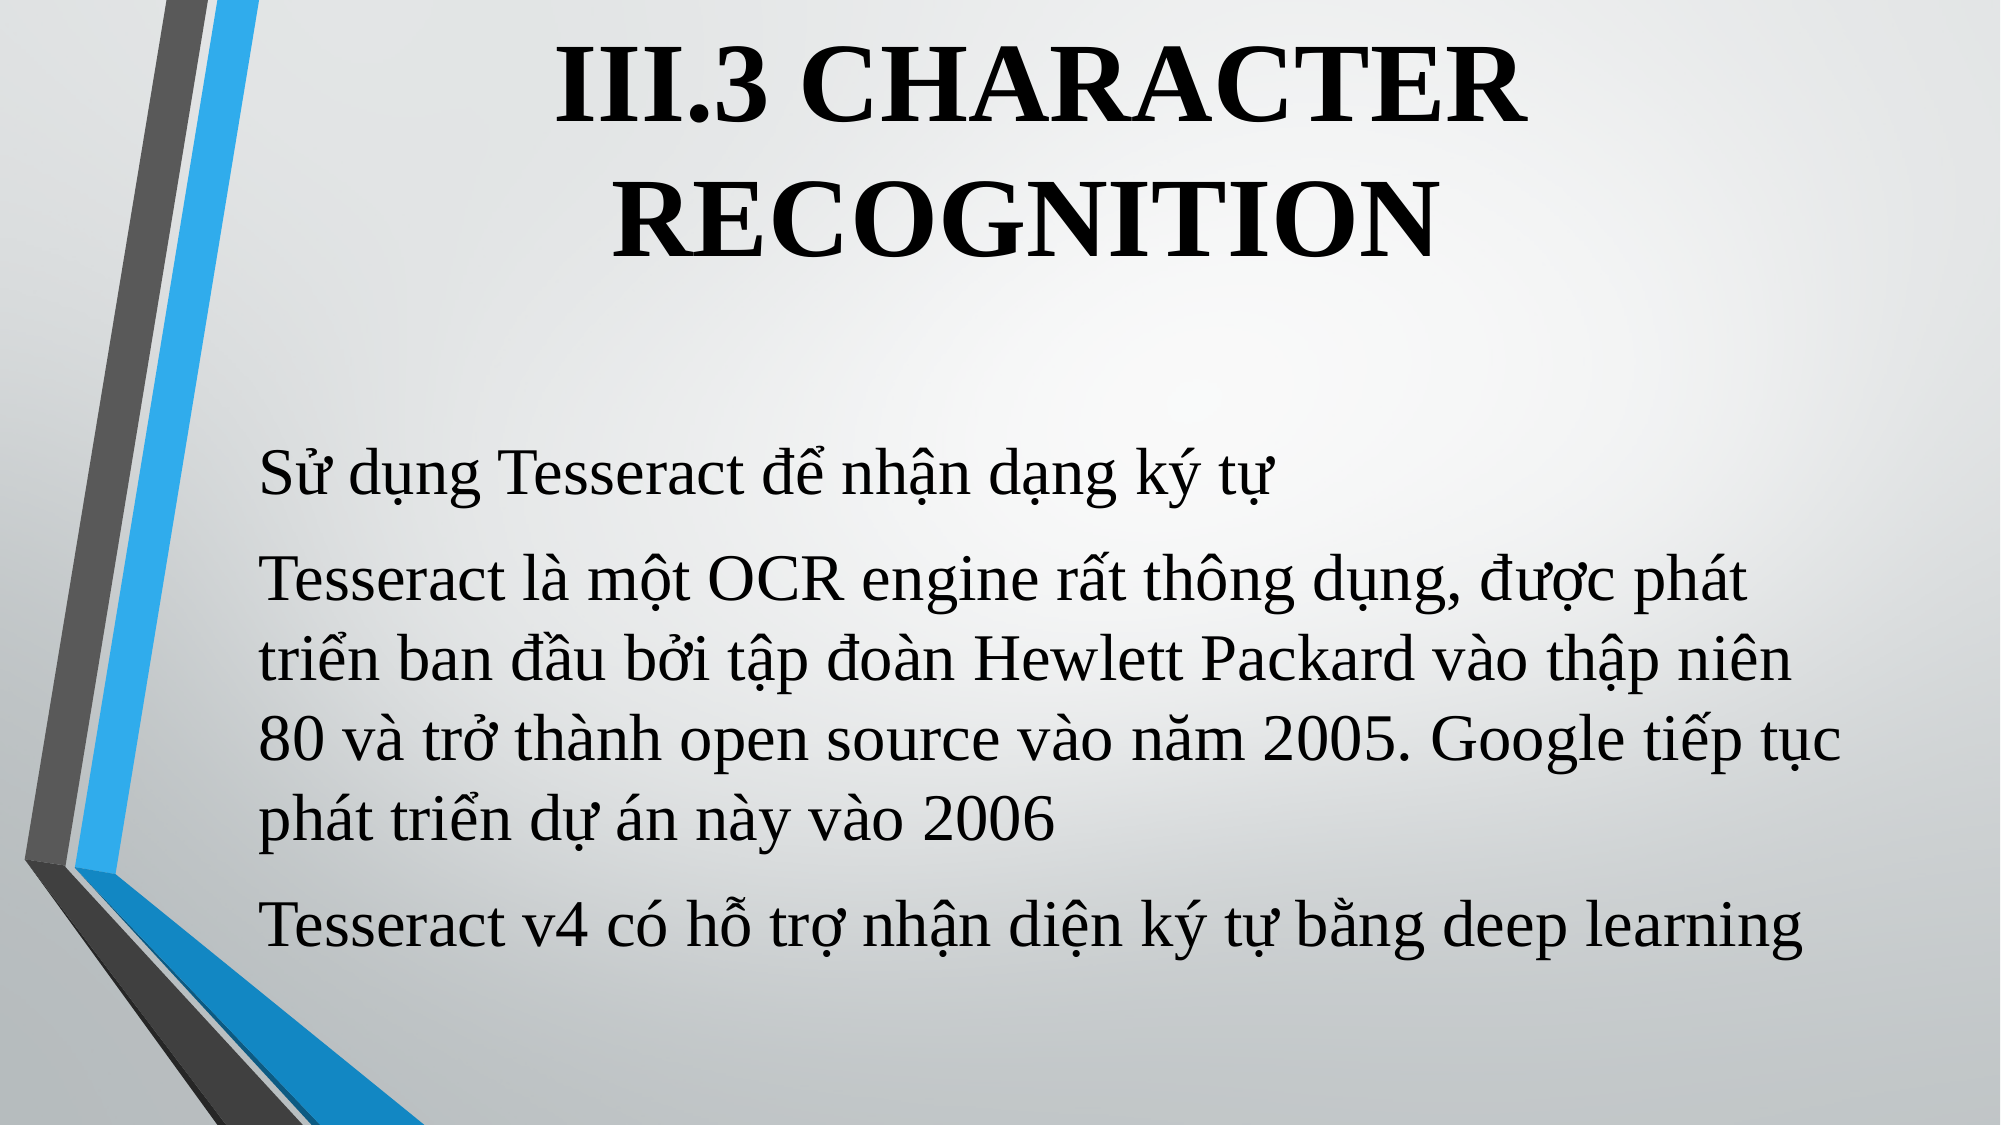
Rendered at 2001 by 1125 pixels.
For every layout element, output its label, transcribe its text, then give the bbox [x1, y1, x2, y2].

list Sử dụng Tesseract để nhận dạng ký tự Tesseract là một OCR engine rất thông dụng, được phát triển ban đầu bởi tập đoàn Hewlett Packard vào thập niên 80 và trở thành open source vào năm 2005. Google tiếp tục phát triển dự án này vào 2006 Tesseract v4 có hỗ trợ nhận diện ký tự bằng deep learning [243, 437, 1887, 950]
title III.3 CHARACTER RECOGNITION [218, 0, 1863, 288]
